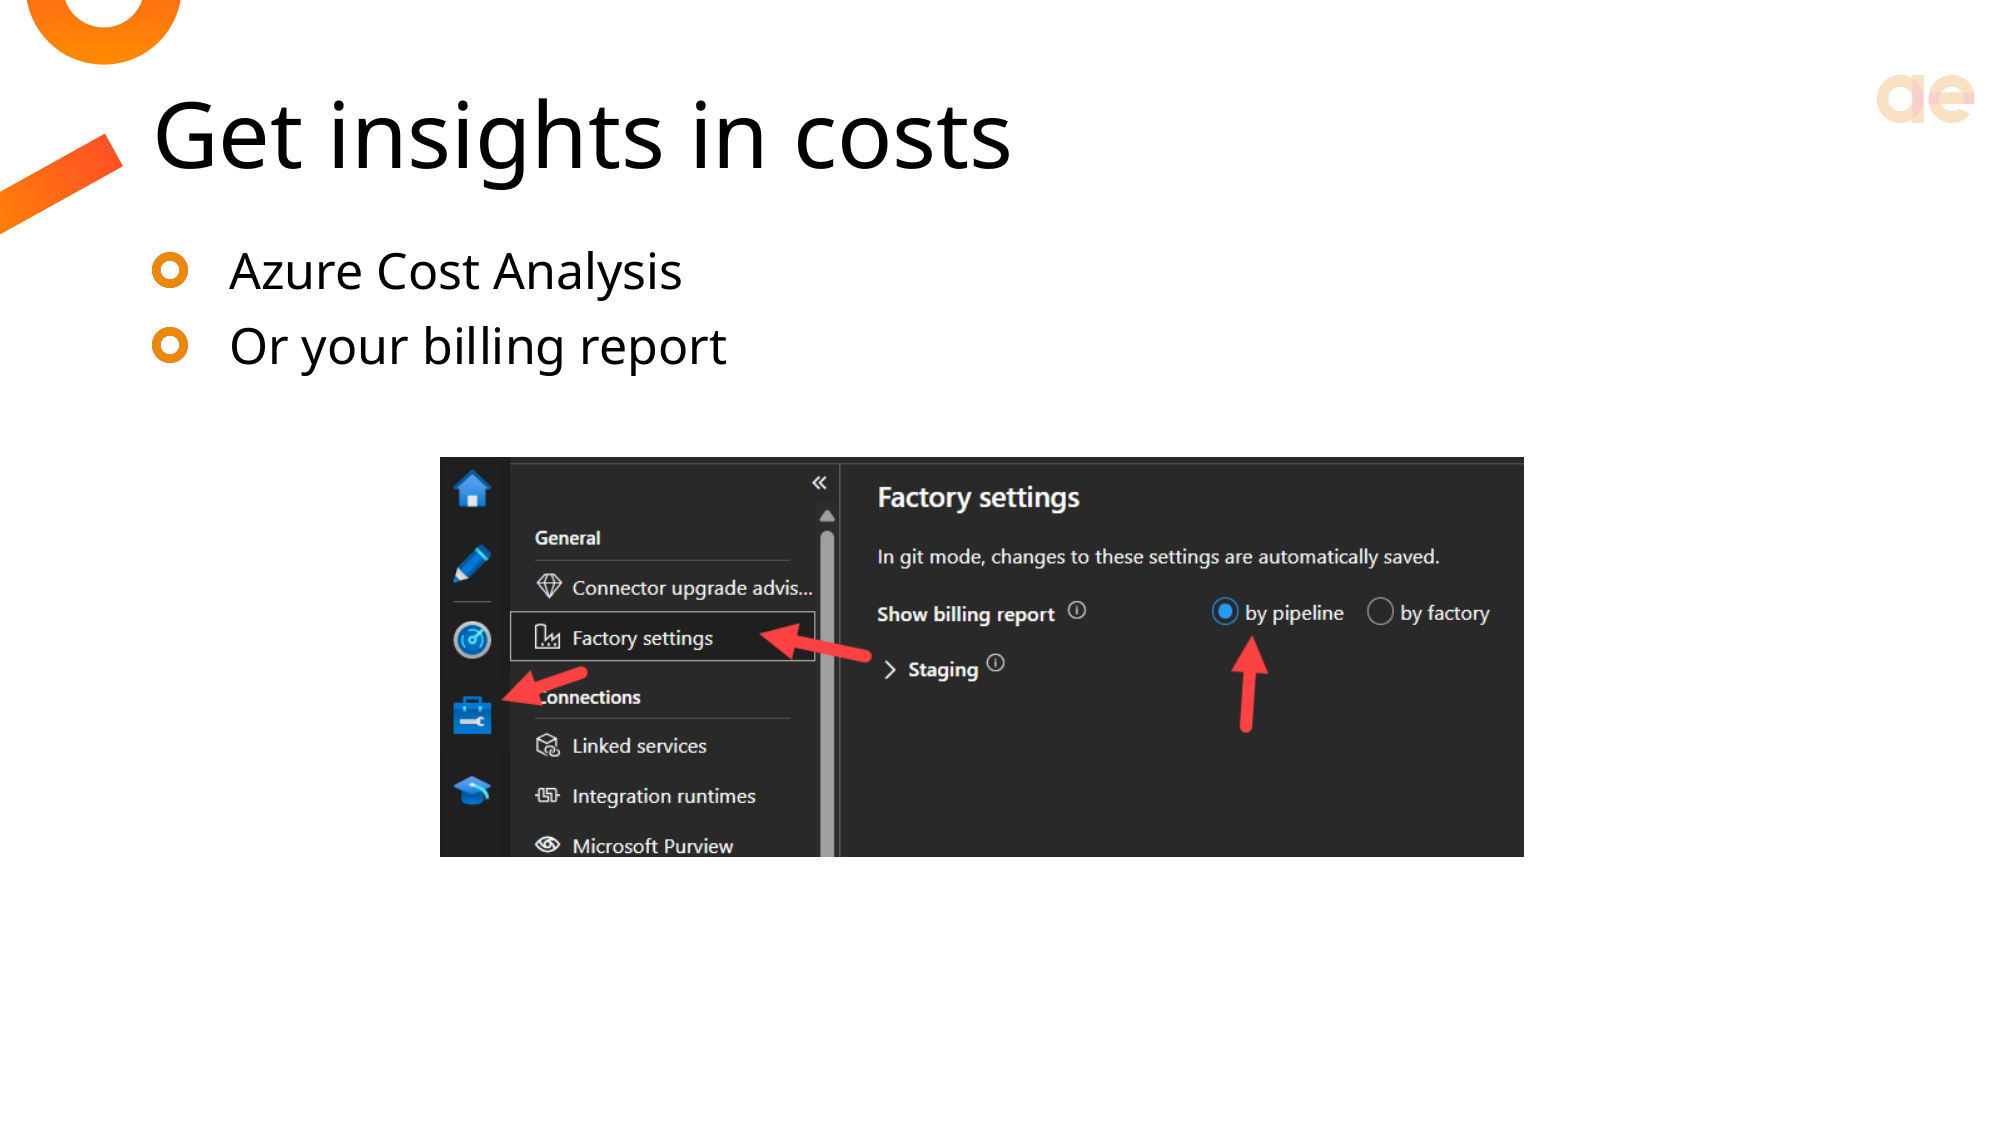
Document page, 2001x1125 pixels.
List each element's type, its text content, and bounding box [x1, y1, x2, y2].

picture [1877, 75, 1975, 123]
picture [440, 457, 1524, 857]
picture [152, 252, 188, 288]
picture [152, 327, 188, 363]
list Azure Cost Analysis Or your billing report [137, 238, 1863, 1014]
title Get insights in costs [137, 82, 1683, 239]
